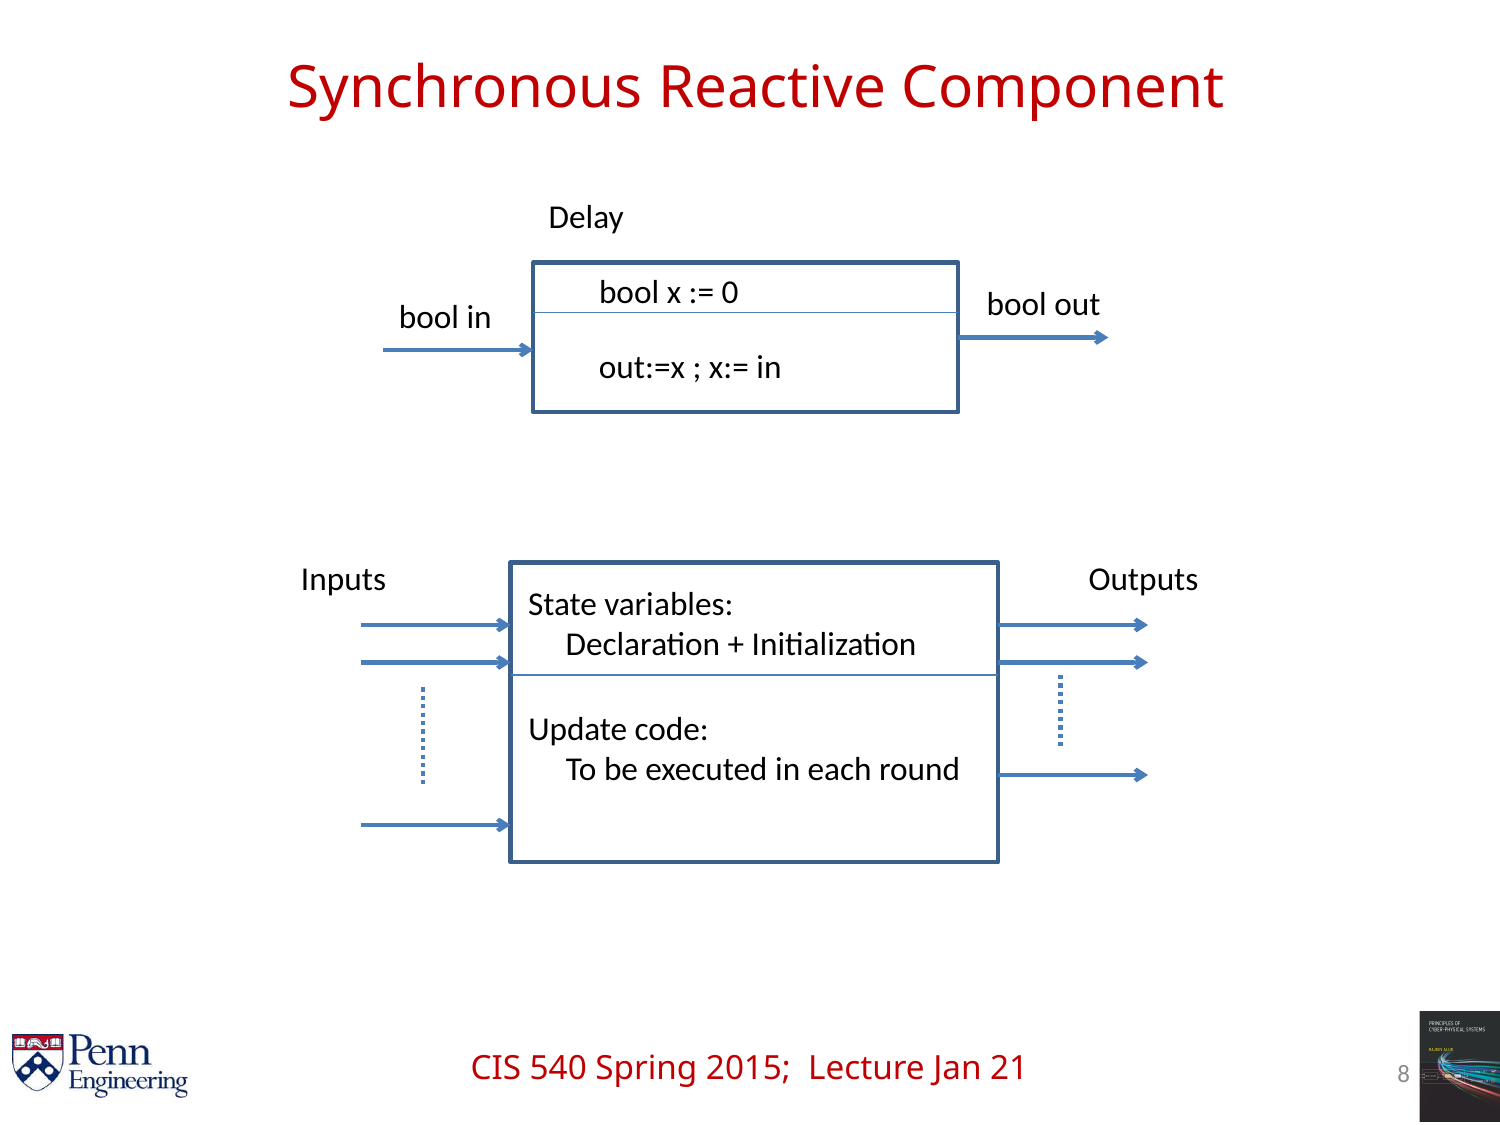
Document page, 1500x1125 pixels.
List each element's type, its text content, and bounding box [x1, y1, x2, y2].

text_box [383, 187, 1117, 413]
title Synchronous Reactive Component [112, 24, 1400, 143]
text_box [285, 549, 1215, 863]
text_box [0, 1007, 1500, 1125]
